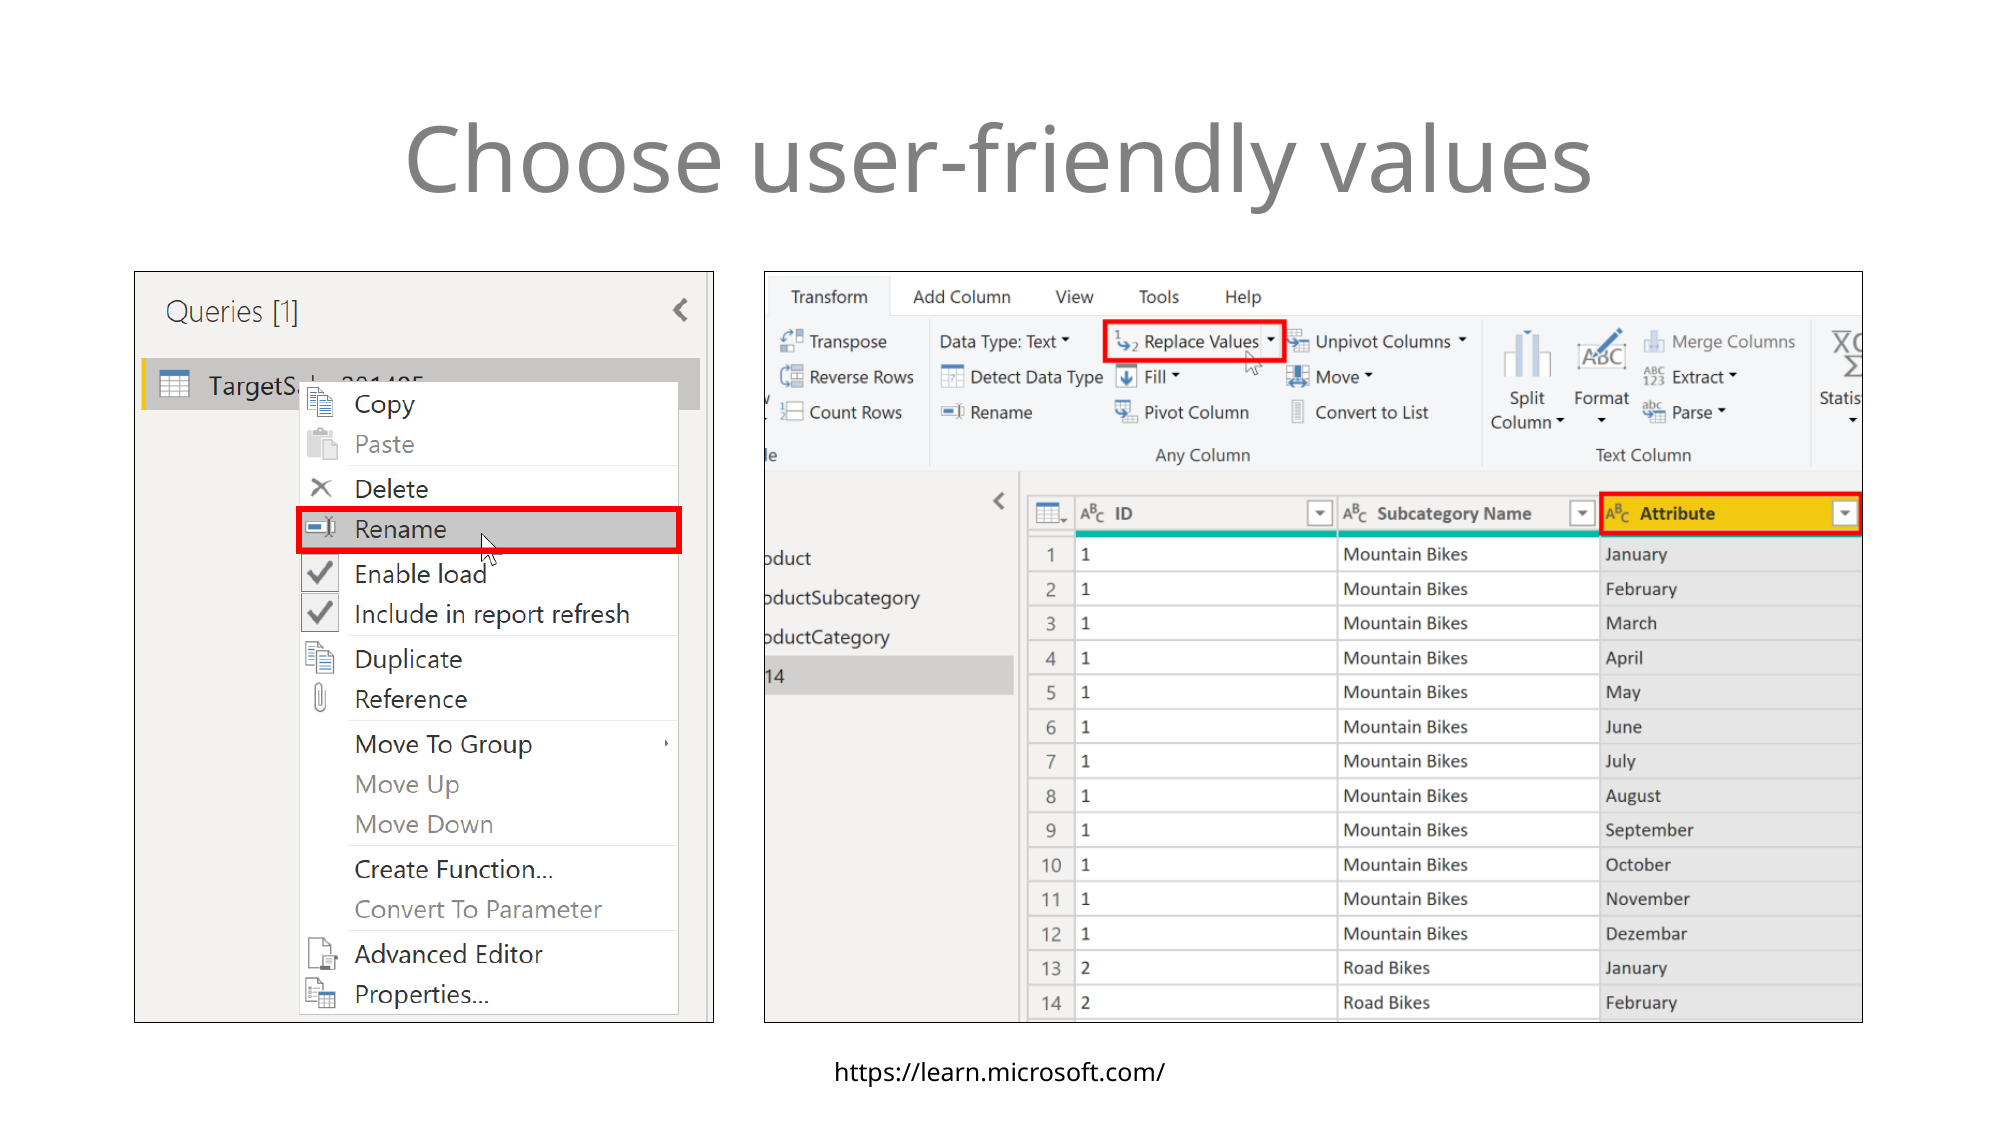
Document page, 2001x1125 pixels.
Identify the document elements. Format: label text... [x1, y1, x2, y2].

title Choose user-friendly values [98, 54, 1902, 272]
picture [765, 271, 1863, 1022]
picture [135, 271, 714, 1022]
text_box https://learn.microsoft.com/ [500, 1049, 1500, 1095]
